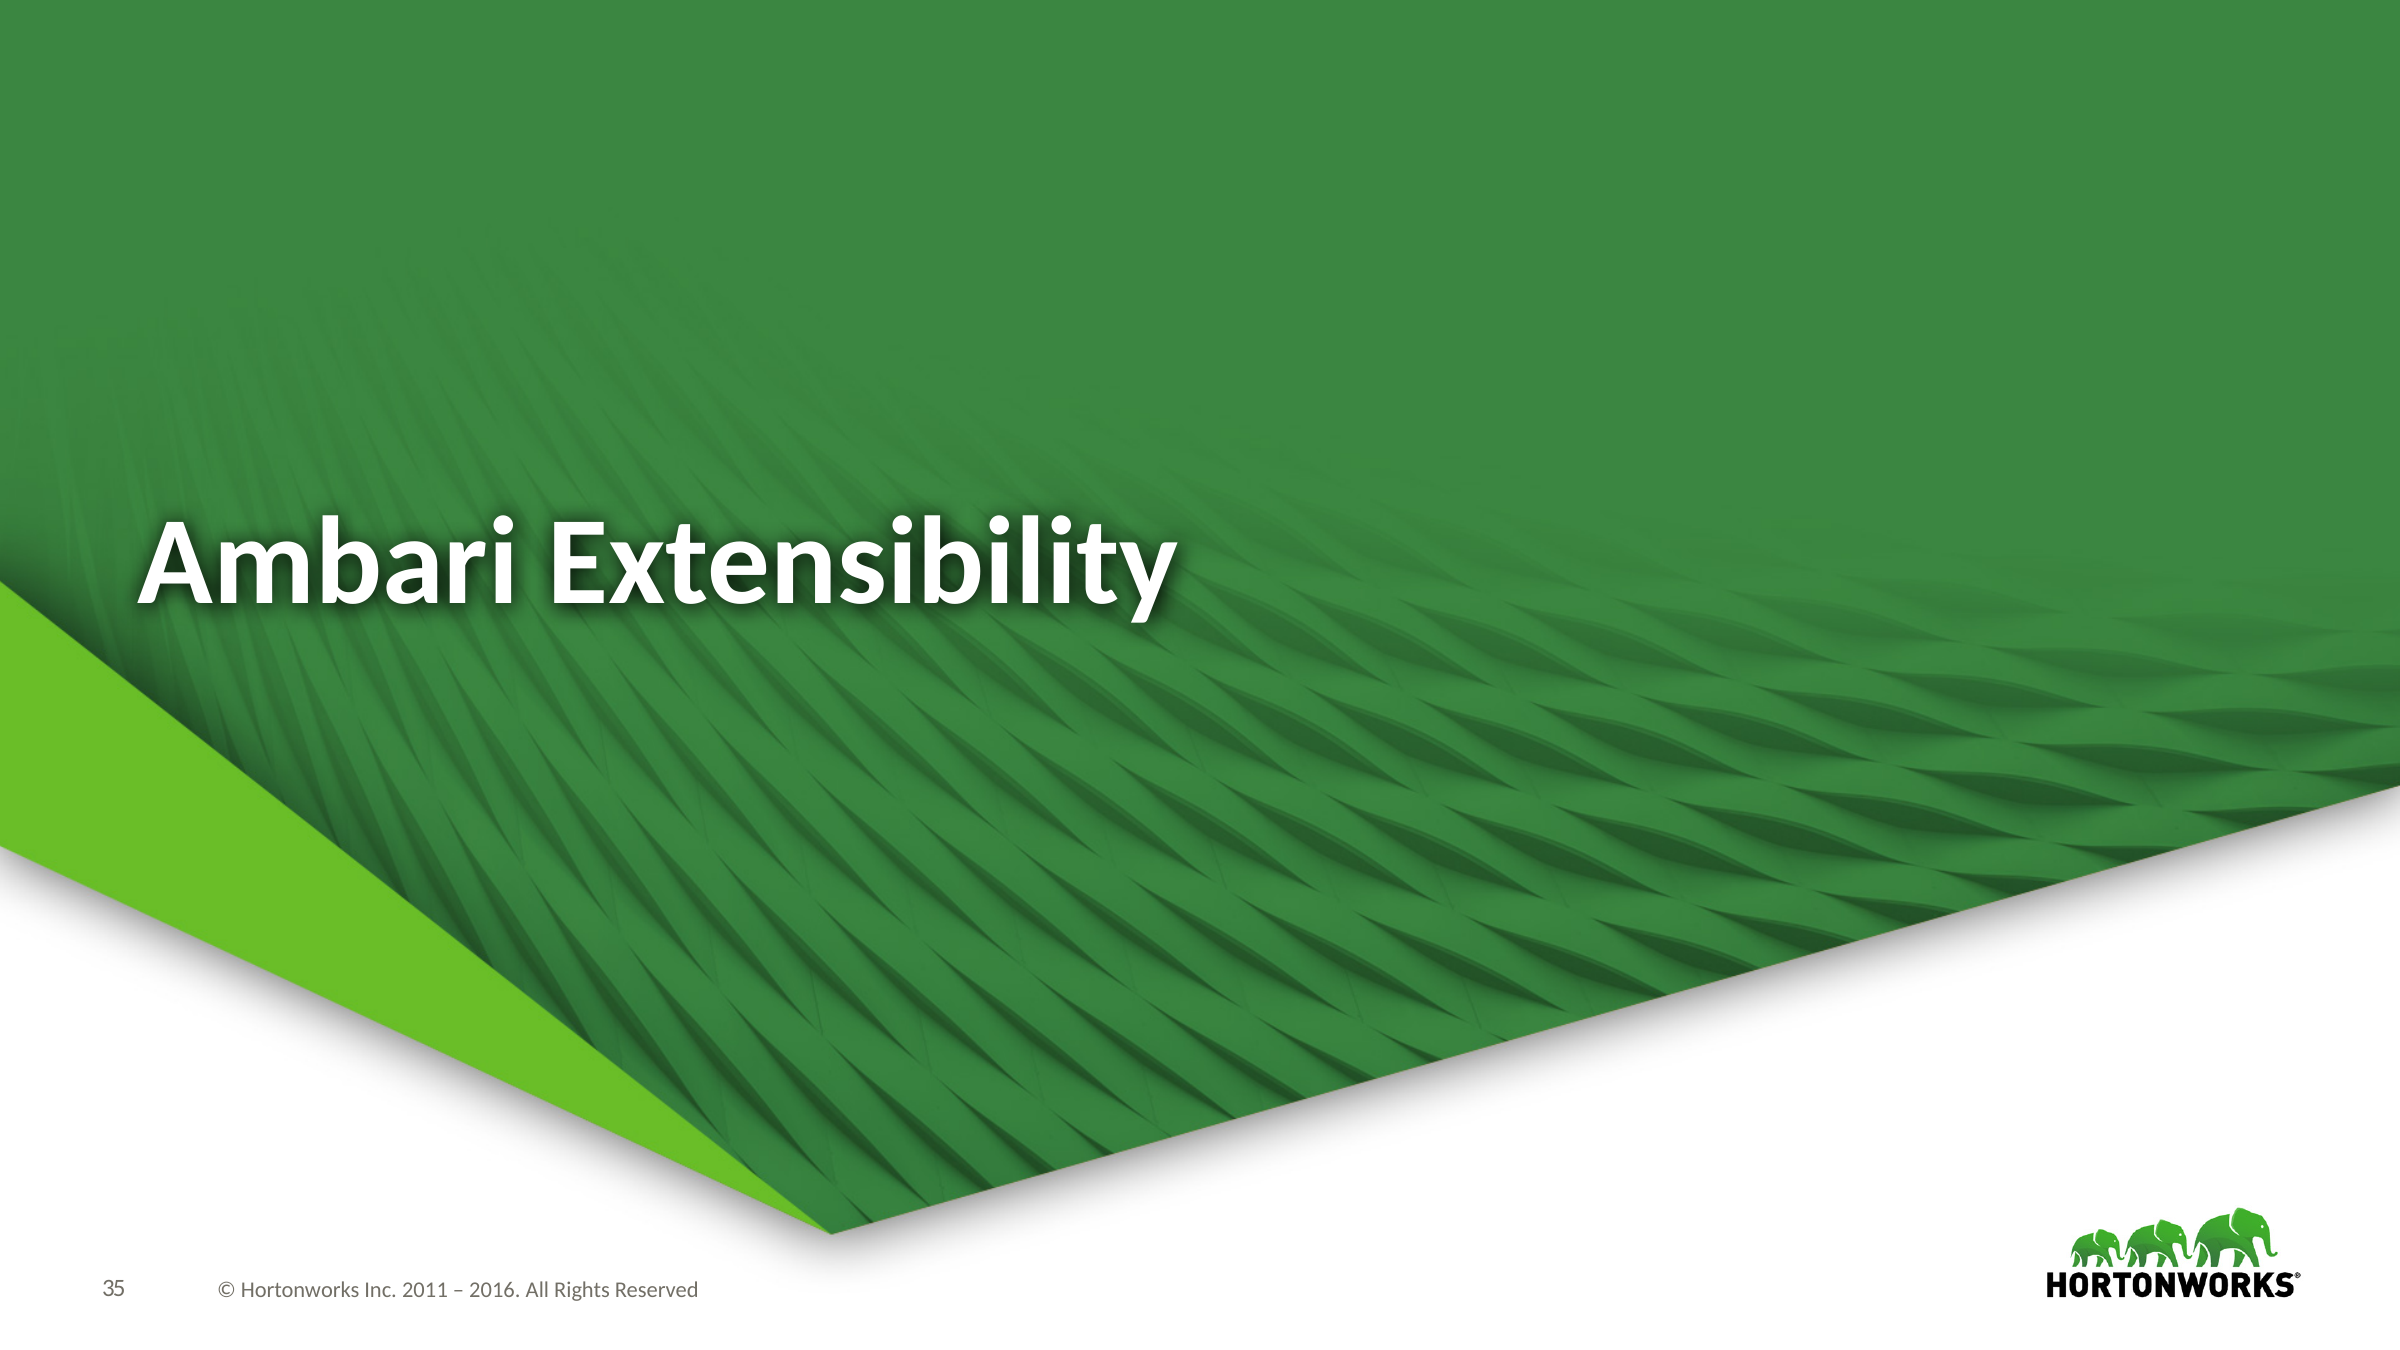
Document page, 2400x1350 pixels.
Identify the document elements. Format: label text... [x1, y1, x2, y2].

title Ambari Extensibility [138, 500, 2303, 629]
picture [0, 0, 2400, 1350]
